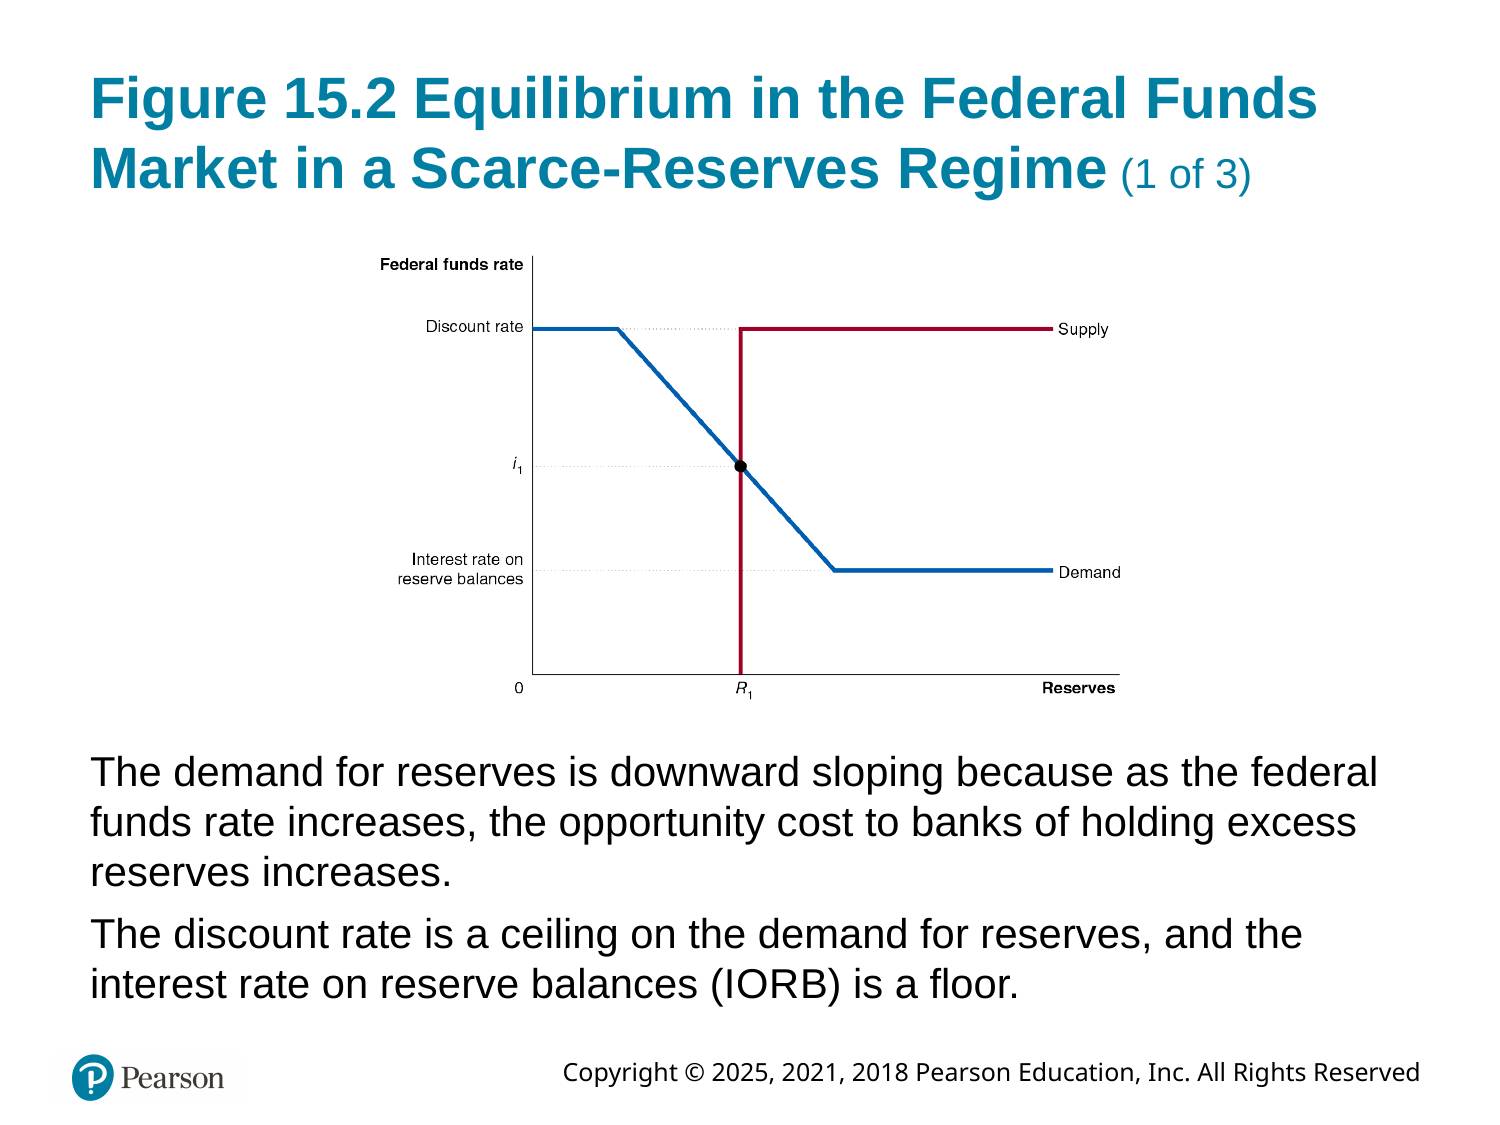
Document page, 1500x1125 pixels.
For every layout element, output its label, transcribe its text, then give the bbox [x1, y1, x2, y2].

title Figure 15.2 Equilibrium in the Federal Funds Market in a Scarce-Reserves Regime (1 of 3) [75, 35, 1425, 216]
picture [51, 1053, 245, 1102]
list The demand for reserves is downward sloping because as the federal funds rate increases, the opportunity cost to banks of holding excess reserves increases. The discount rate is a ceiling on the demand for reserves, and the interest rate on reserve balances (I O R B) is a floor. [75, 729, 1424, 1015]
picture [379, 255, 1121, 703]
